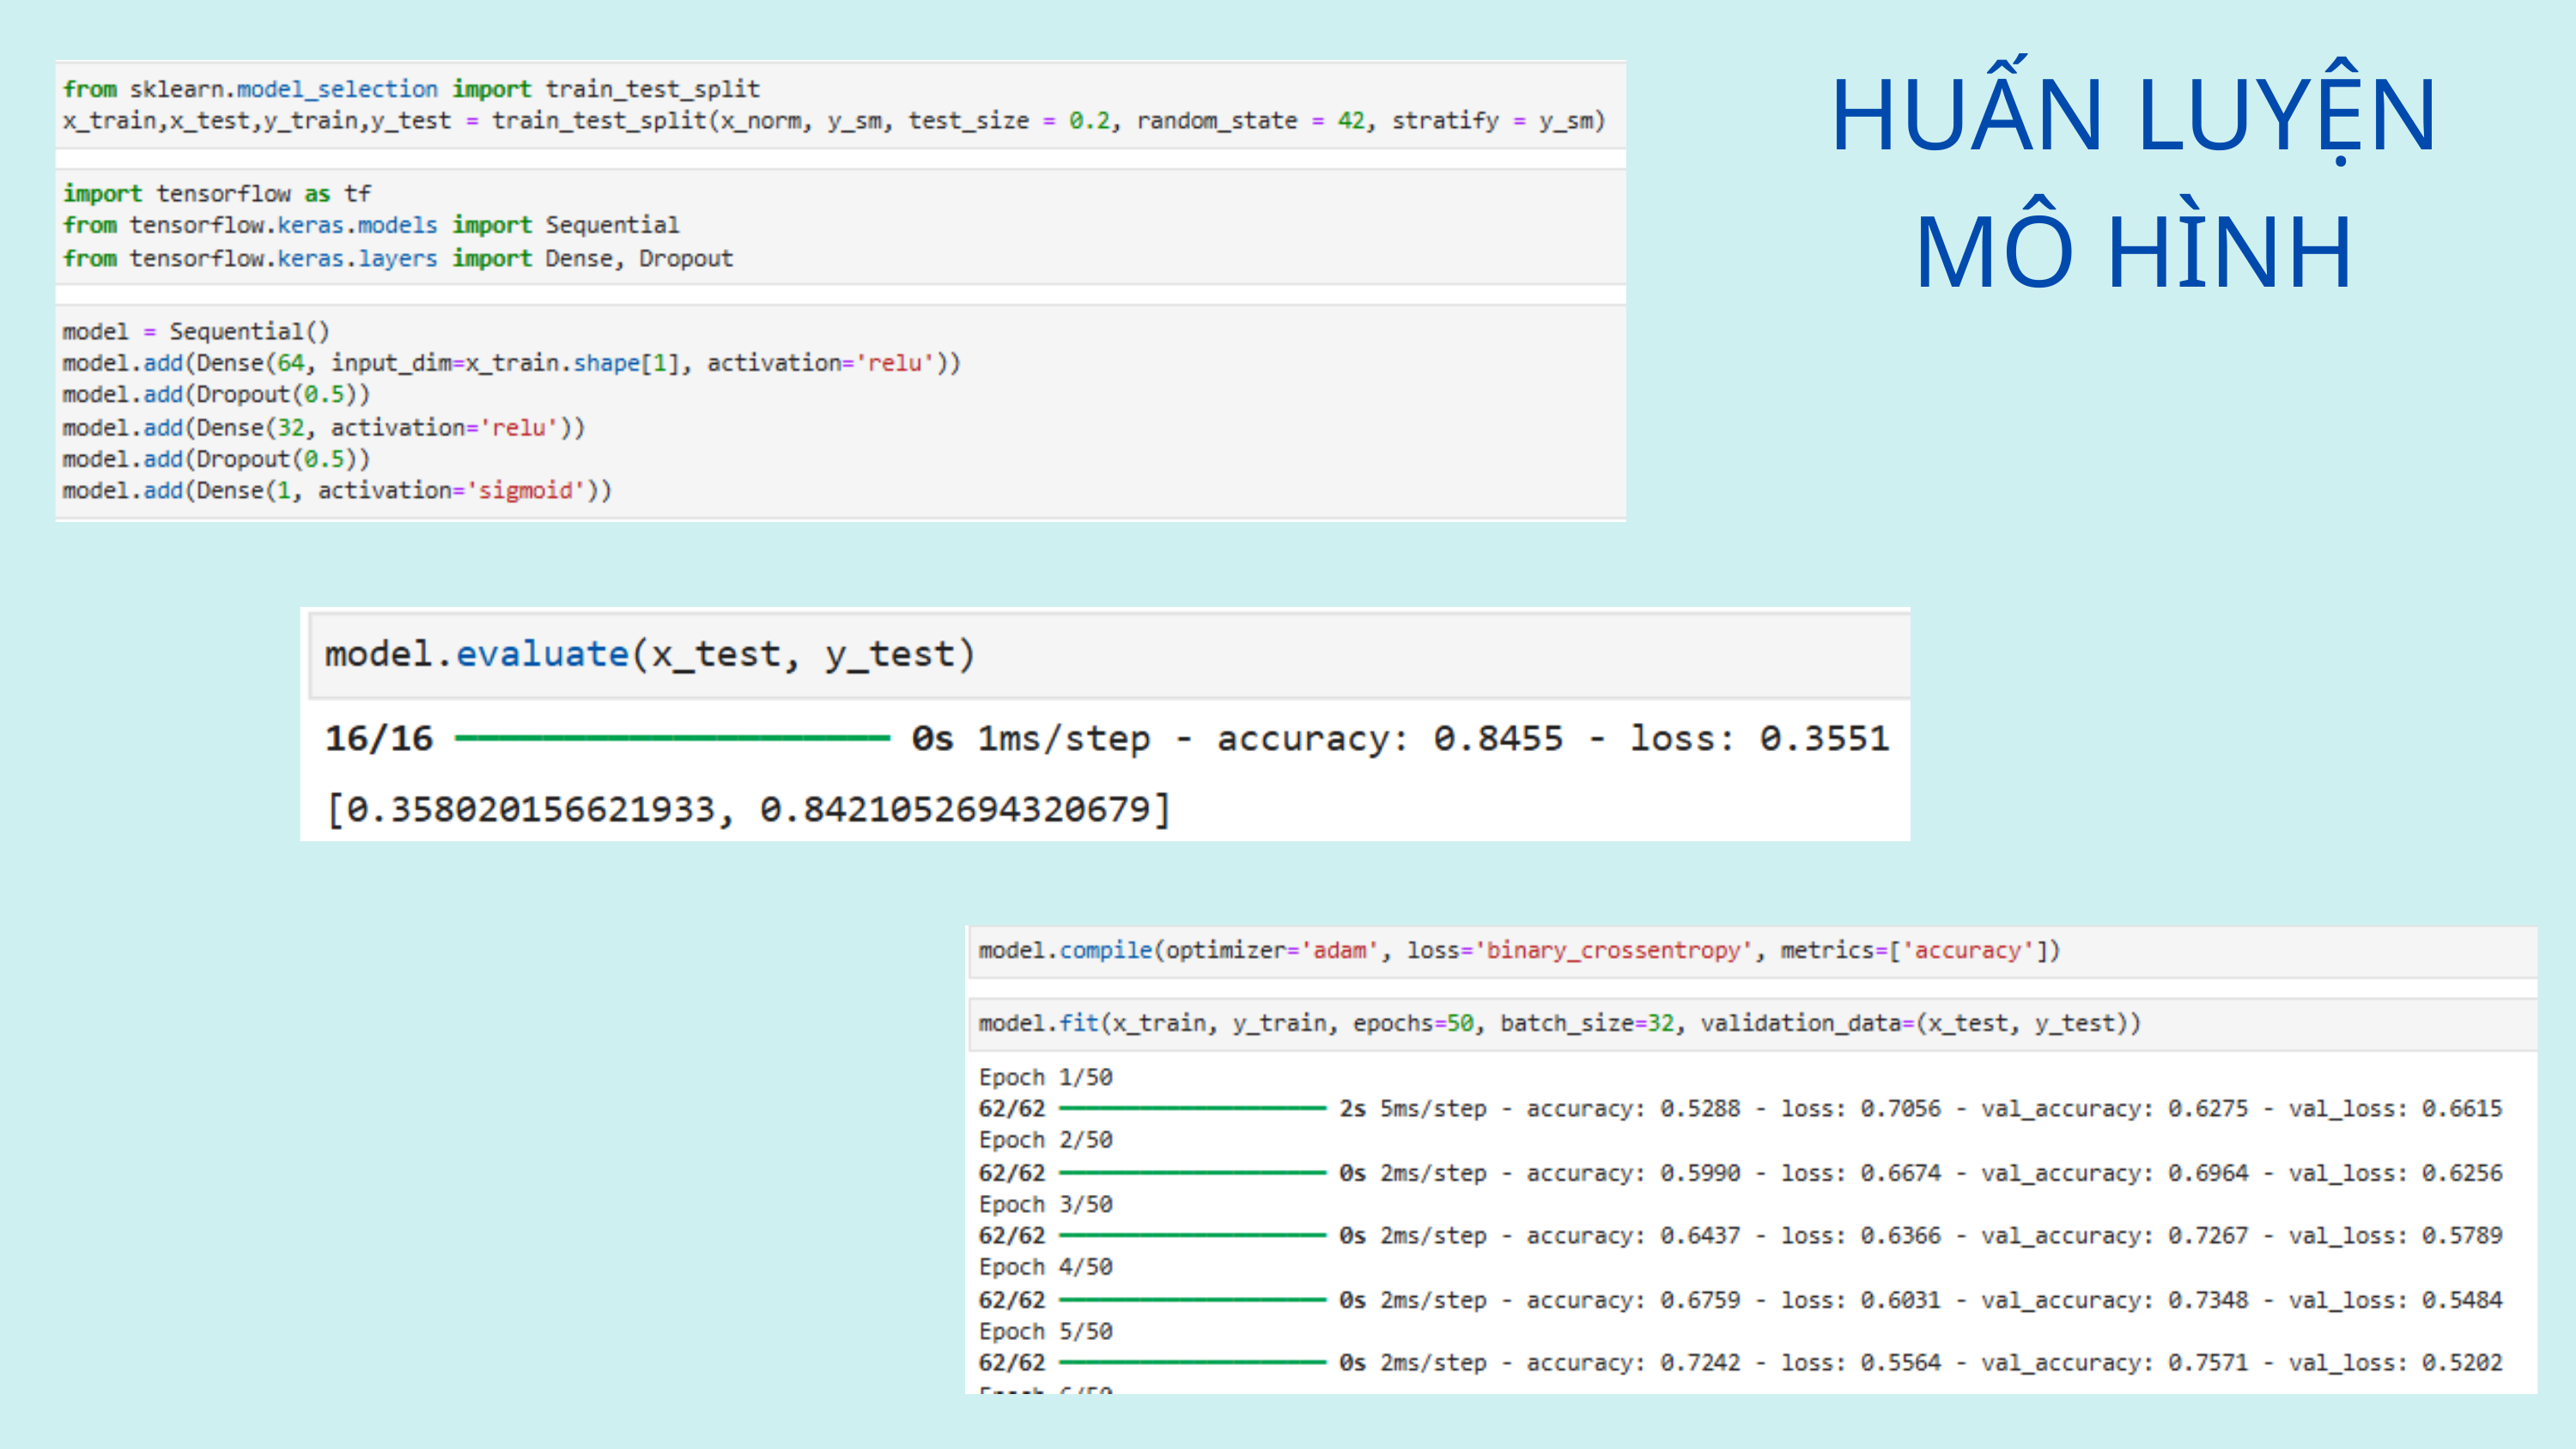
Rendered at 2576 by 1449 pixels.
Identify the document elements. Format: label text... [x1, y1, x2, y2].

text_box [300, 607, 1911, 841]
text_box [965, 925, 2538, 1394]
text_box [55, 60, 1626, 522]
text_box HUẤN LUYỆN MÔ HÌNH [1751, 31, 2518, 307]
